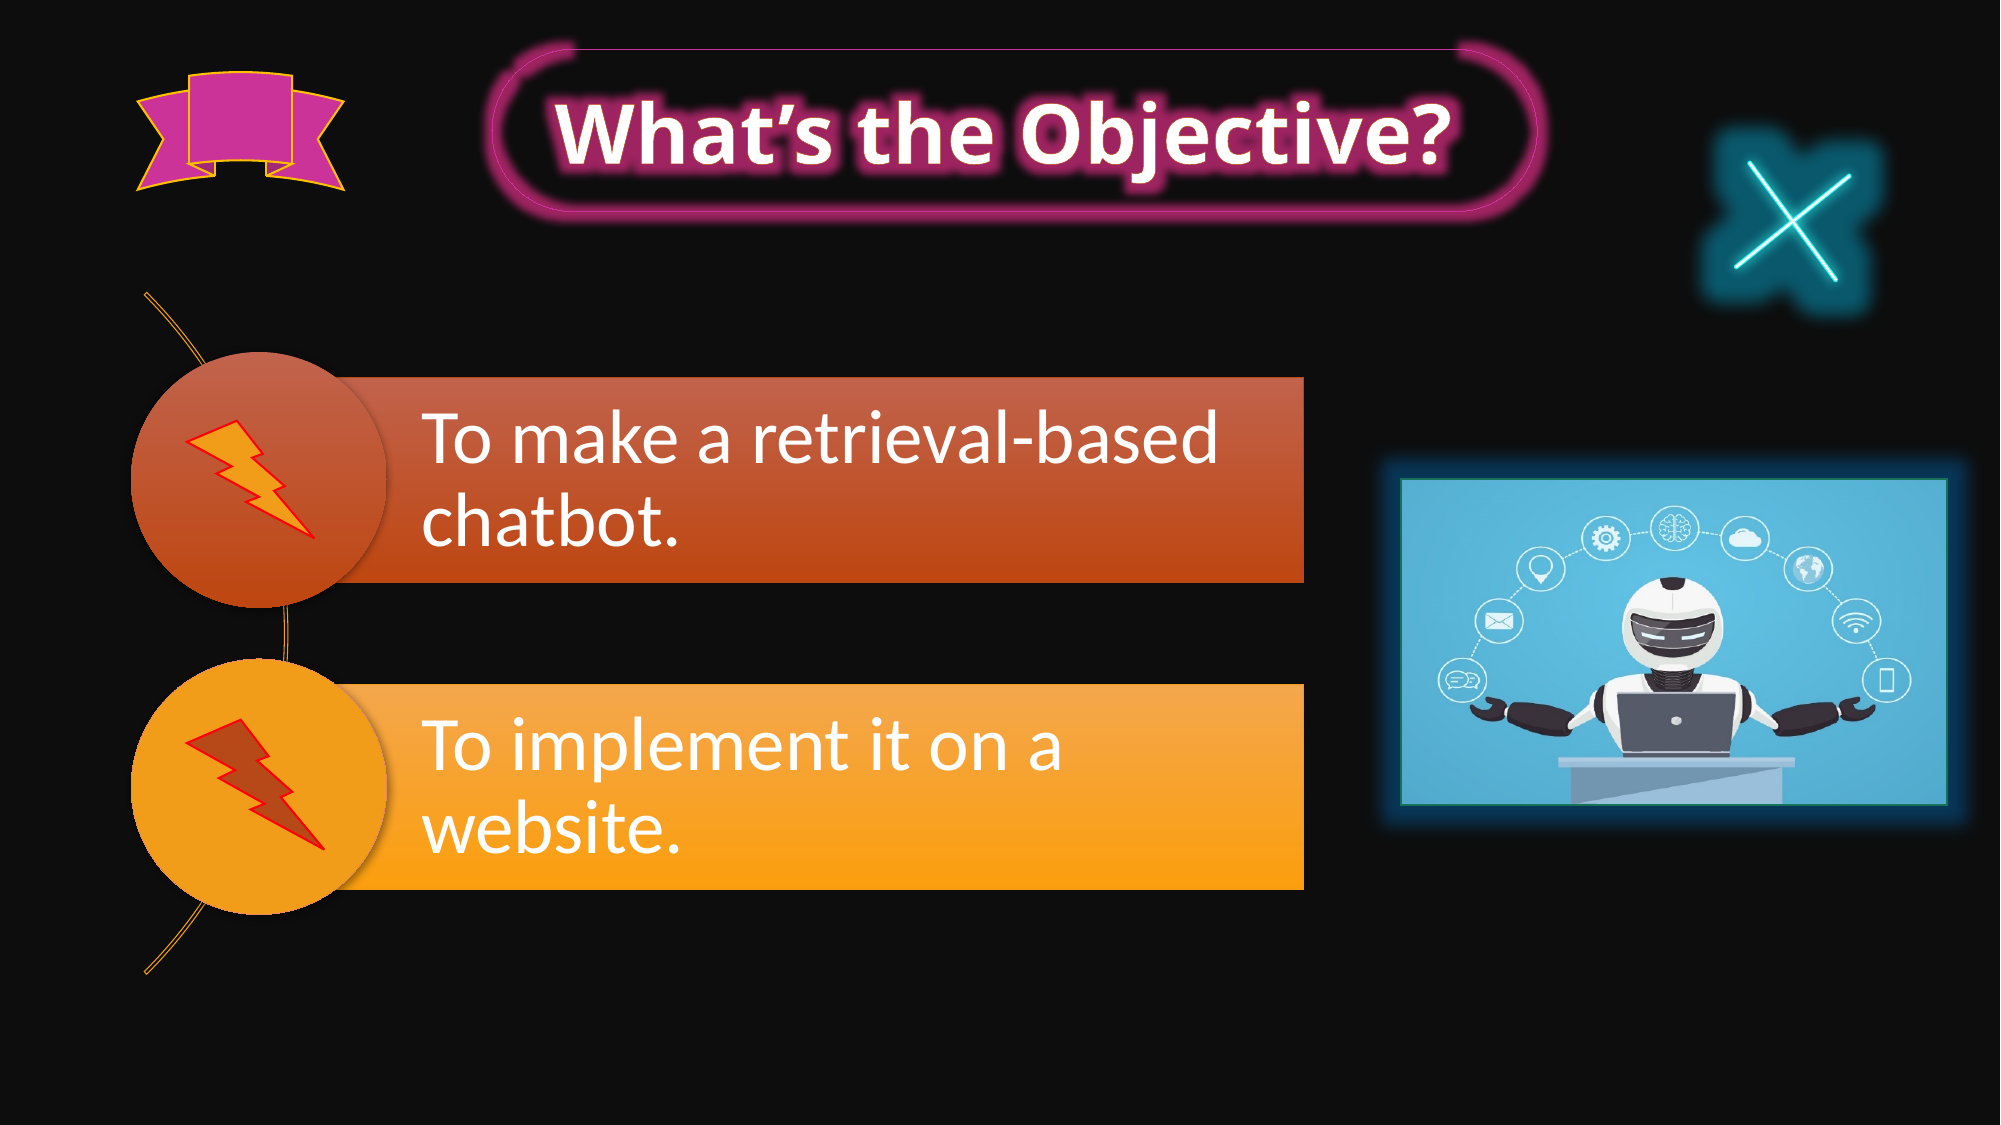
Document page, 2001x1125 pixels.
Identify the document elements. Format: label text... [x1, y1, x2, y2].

picture [1714, 140, 1872, 302]
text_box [127, 275, 1308, 992]
picture [1401, 479, 1946, 804]
text_box [135, 71, 346, 192]
text_box What’s the Objective? [491, 49, 1538, 212]
